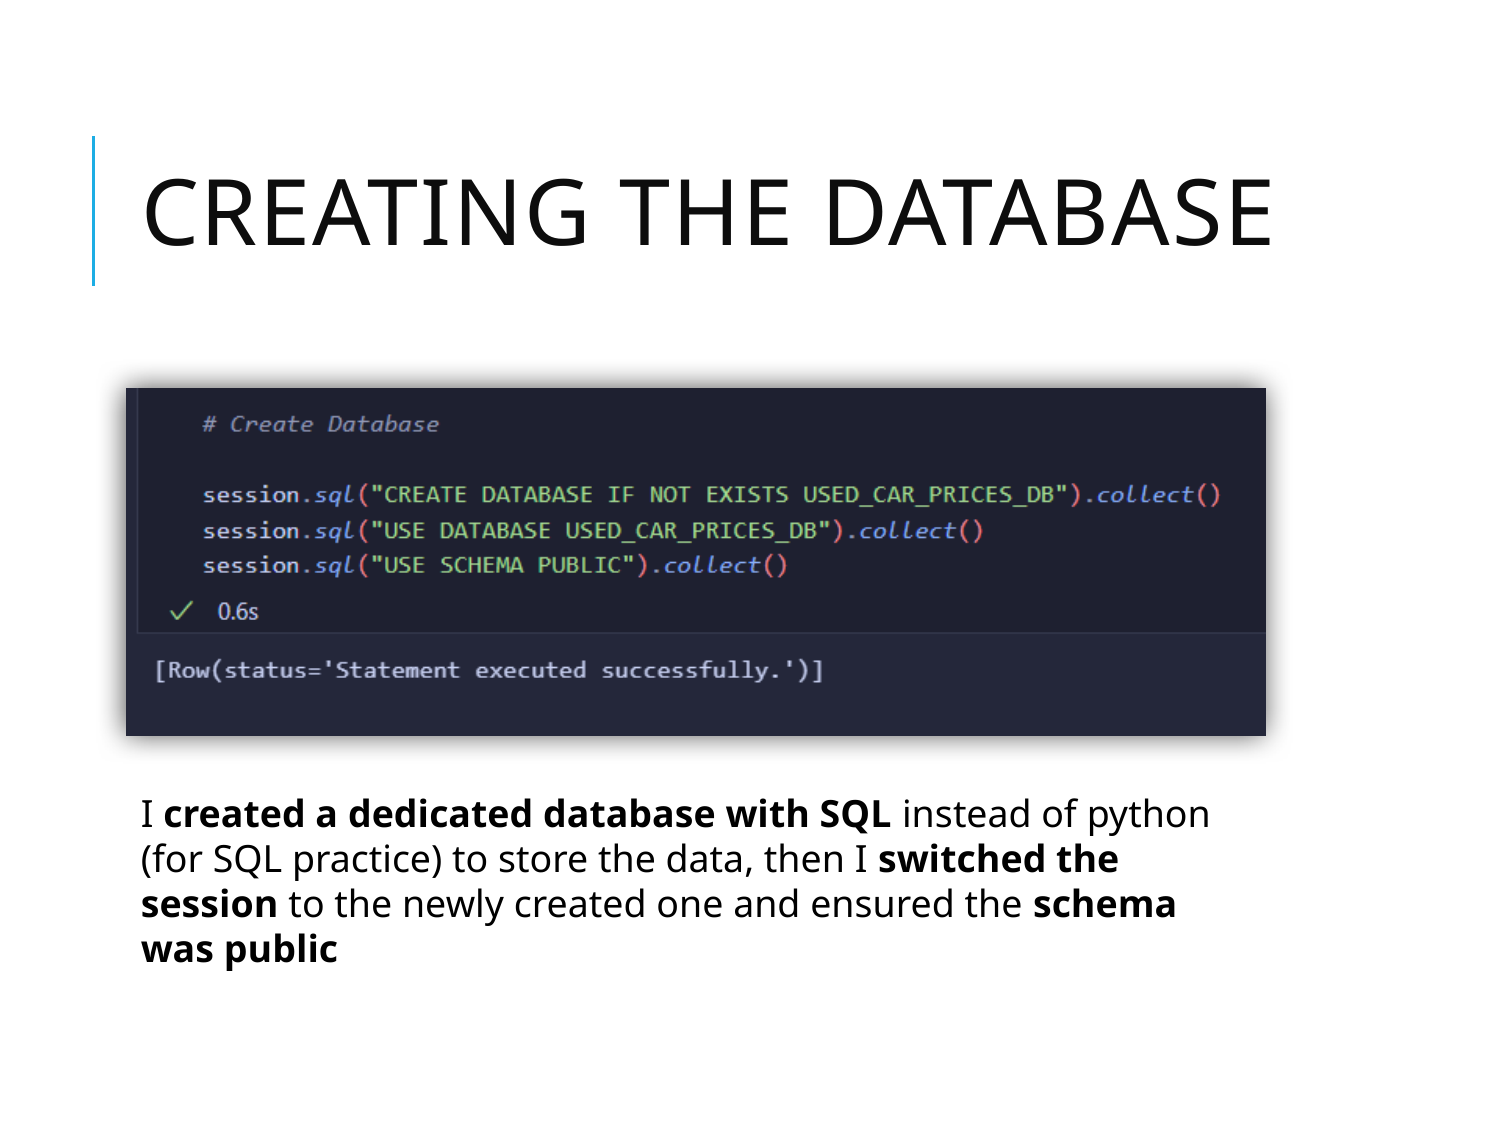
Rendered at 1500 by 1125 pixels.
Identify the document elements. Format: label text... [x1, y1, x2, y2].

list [125, 388, 1266, 737]
text_box I created a dedicated database with SQL instead of python (for SQL practice) to store the data, then I switched the session to the newly created one and ensured the schema was public [126, 782, 1266, 978]
title Creating the database [126, 96, 1322, 342]
